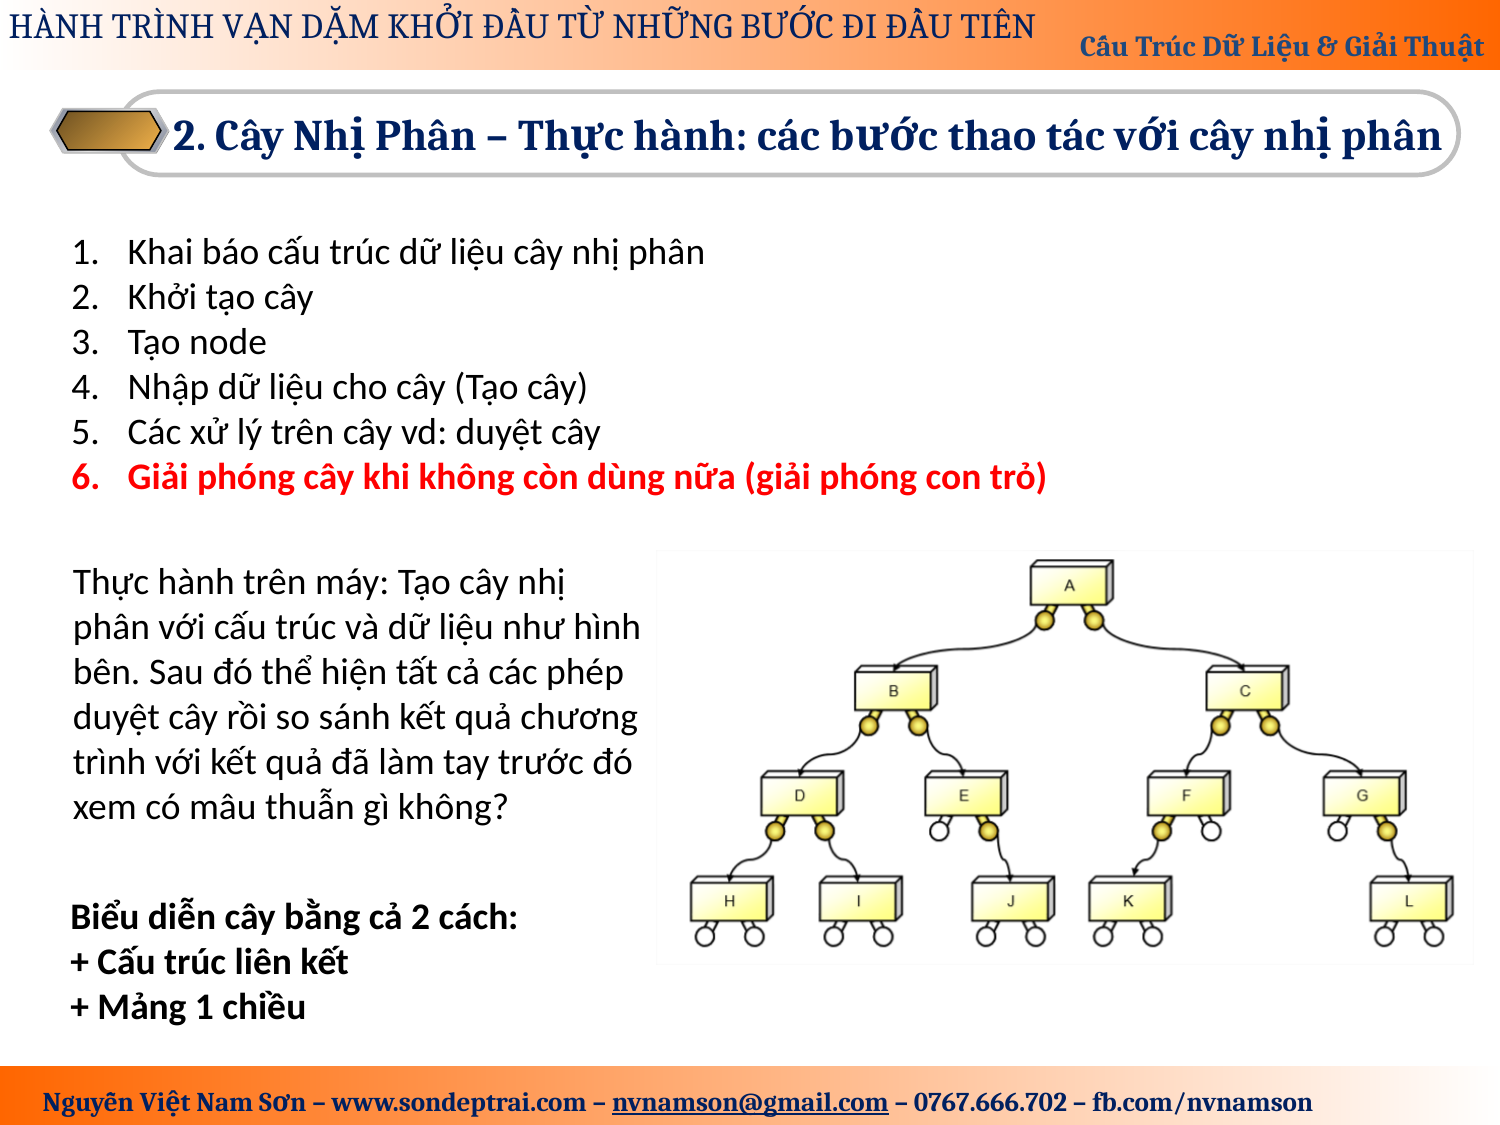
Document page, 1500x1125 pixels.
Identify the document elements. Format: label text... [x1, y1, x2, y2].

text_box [49, 91, 1459, 176]
text_box 3 [674, 0, 679, 8]
text_box Khai báo cấu trúc dữ liệu cây nhị phân Khởi tạo cây Tạo node Nhập dữ liệu cho cây (Tạo cây) Các xử lý trên cây vd: duyệt cây Giải phóng cây khi không còn dùng nữa (giải phóng con trỏ) [56, 219, 1447, 505]
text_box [586, 8, 590, 36]
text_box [498, 31, 502, 70]
text_box Biểu diễn cây bằng cả 2 cách: + Cấu trúc liên kết + Mảng 1 chiều [55, 884, 535, 1035]
text_box Thực hành trên máy: Tạo cây nhị phân với cấu trúc và dữ liệu như hình bên. Sau đó thể hiện tất cả các phép duyệt cây rồi so sánh kết quả chương trình với kết quả đã làm tay trước đó xem có mâu thuẫn gì không? [58, 549, 655, 835]
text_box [586, 38, 590, 70]
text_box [558, 1067, 562, 1103]
picture [656, 549, 1475, 966]
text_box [646, 1067, 650, 1099]
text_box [498, 0, 502, 21]
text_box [646, 1100, 650, 1113]
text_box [646, 1115, 650, 1125]
text_box 3 [674, 10, 680, 36]
text_box 3 [674, 37, 679, 70]
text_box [558, 1106, 562, 1125]
text_box 3 [821, 1067, 826, 1113]
